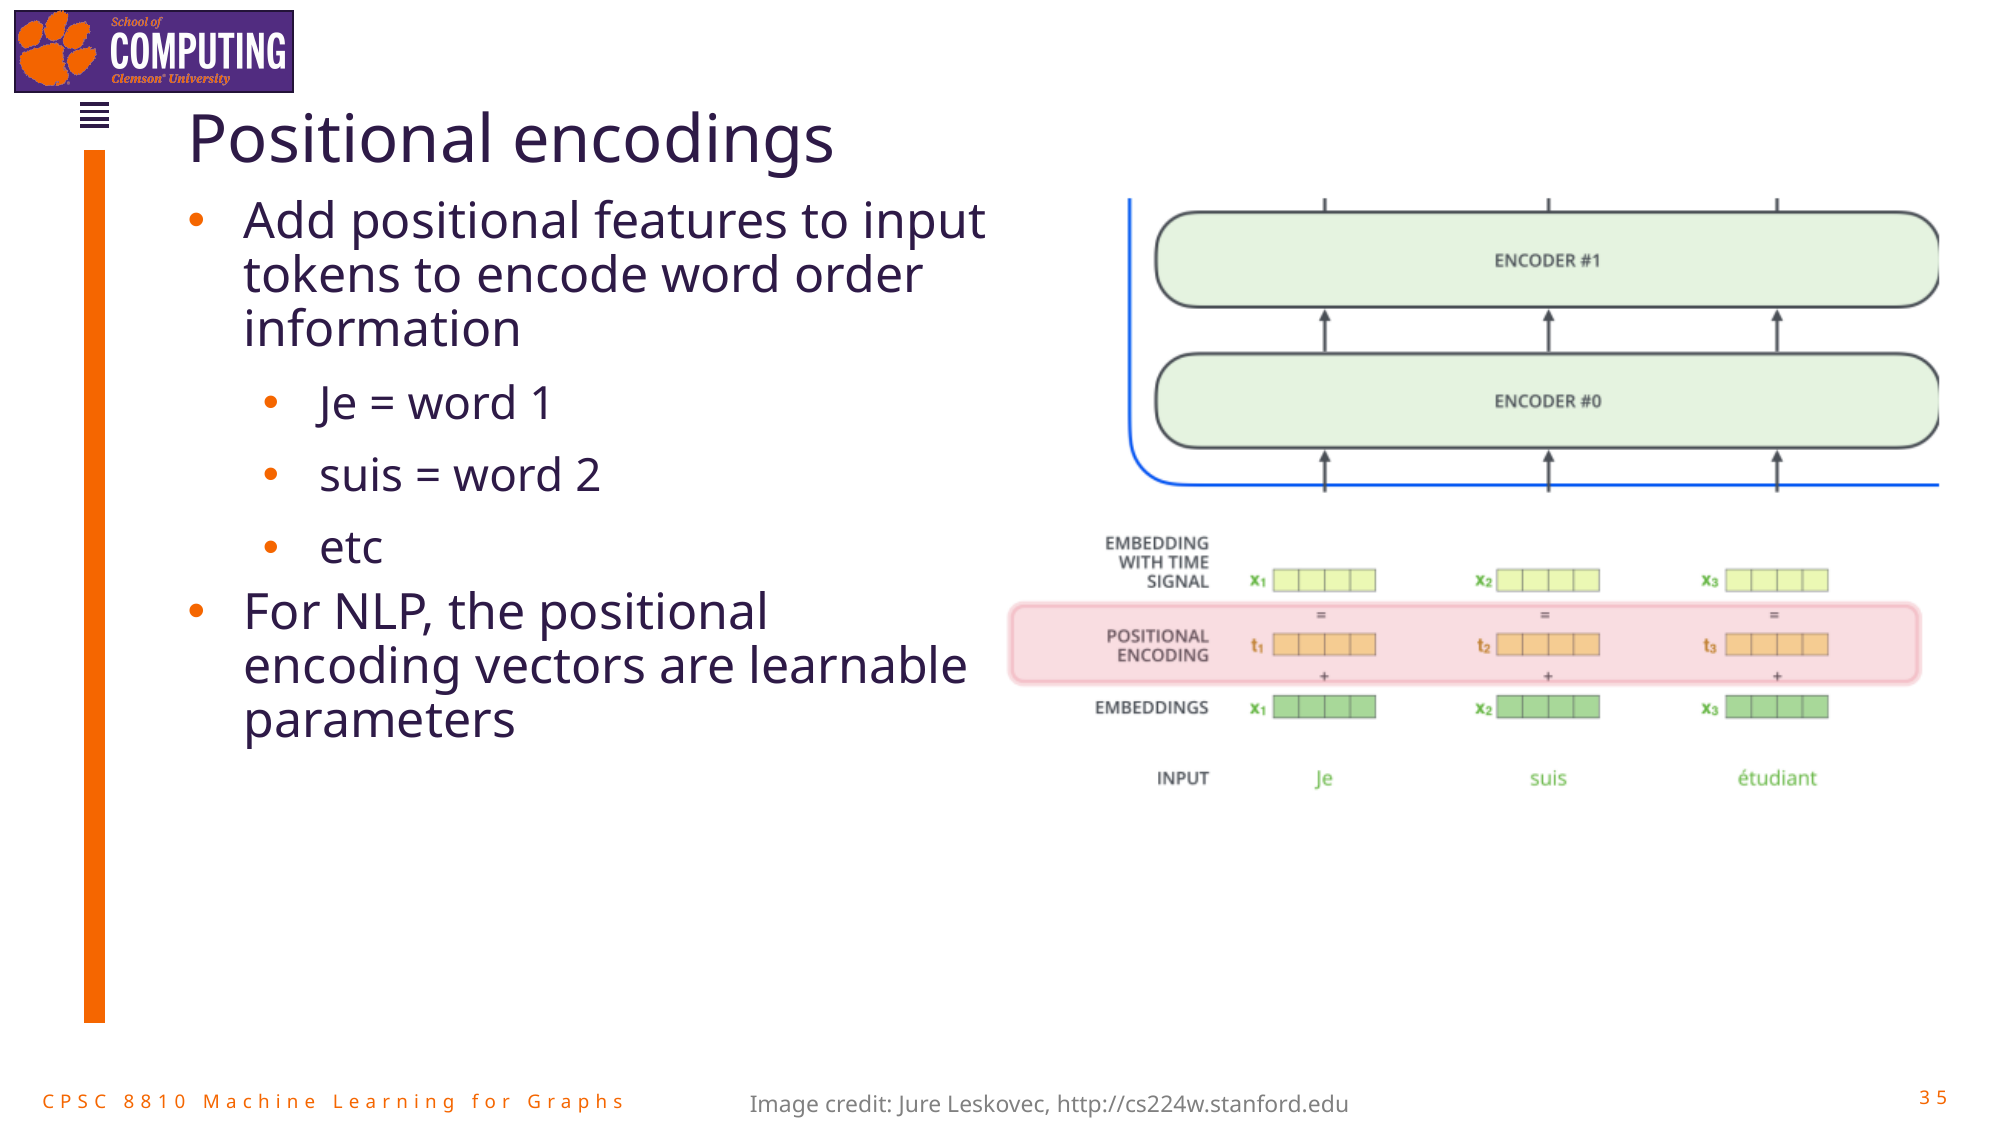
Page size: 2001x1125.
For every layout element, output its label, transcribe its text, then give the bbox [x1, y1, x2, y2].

picture [999, 177, 1947, 815]
list Add positional features to input tokens to encode word order information Je = word 1 suis = word 2 etc For NLP, the positional encoding vectors are learnable parameters [187, 195, 999, 646]
title Positional encodings [187, 104, 1913, 178]
picture [18, 10, 285, 86]
text_box Image credit: Jure Leskovec, http://cs224w.stanford.edu [734, 1082, 1365, 1125]
